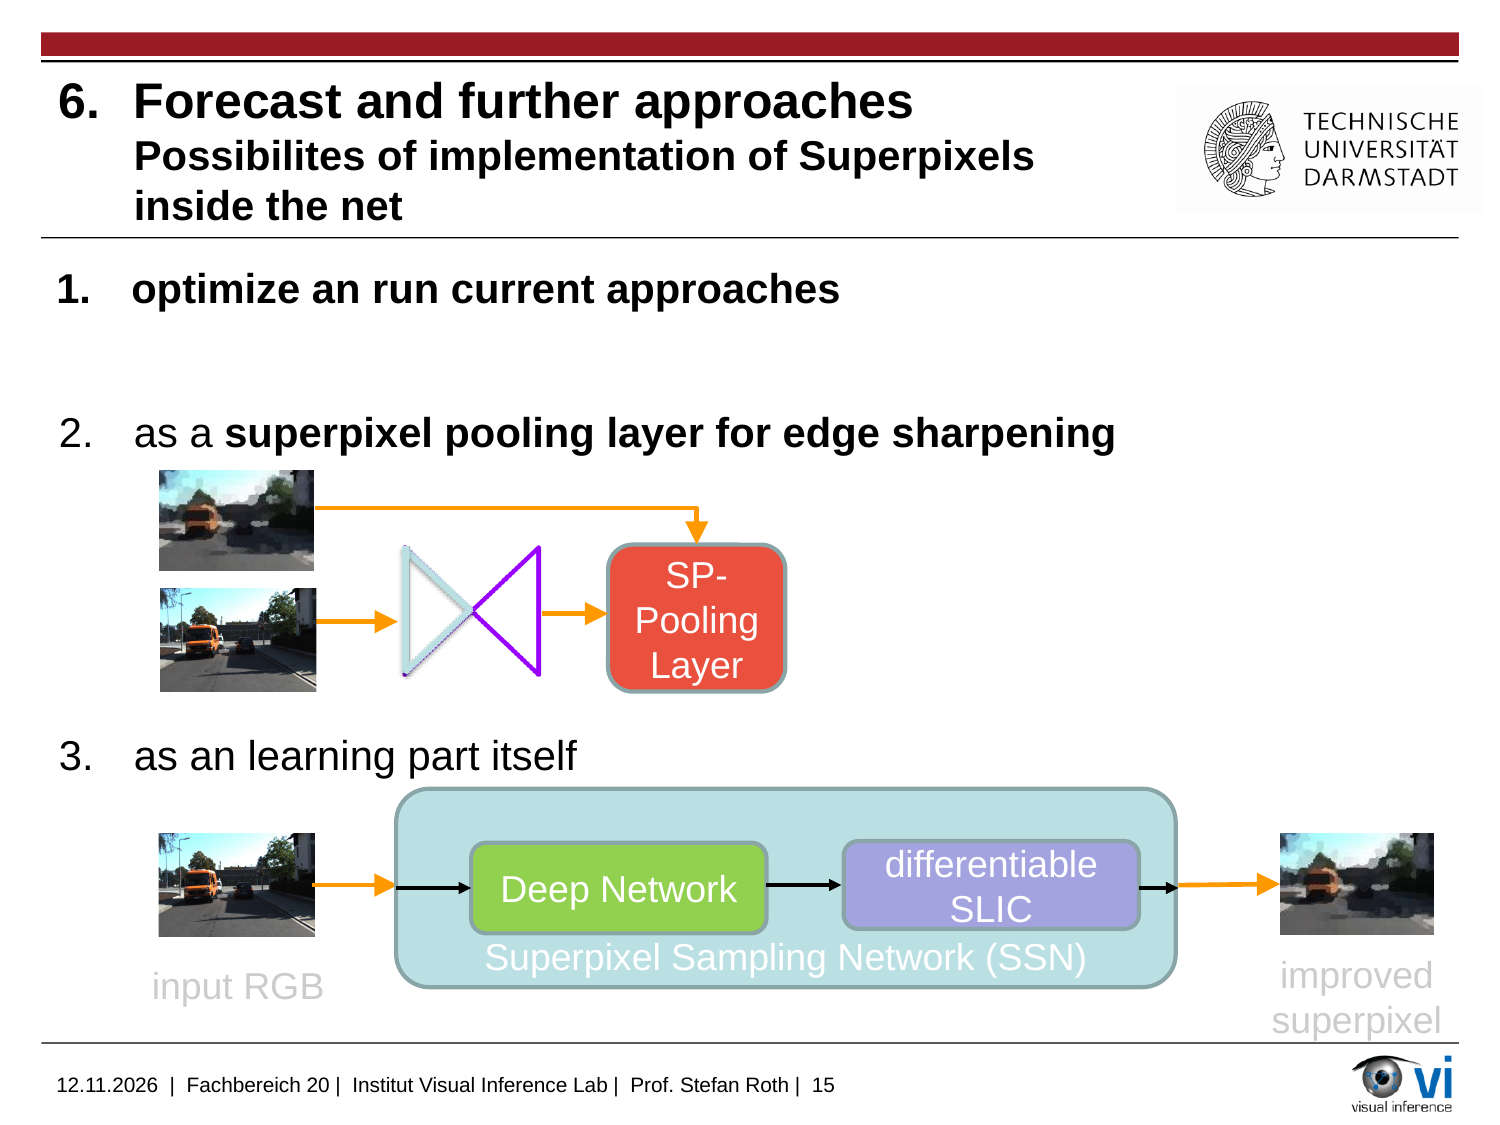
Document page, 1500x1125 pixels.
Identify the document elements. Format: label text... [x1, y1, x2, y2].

text_box Deep Network [468, 840, 769, 936]
picture [159, 470, 314, 571]
title Forecast and further approaches Possibilites of implementation of Superpixels inside the net [58, 79, 1149, 218]
text_box as a superpixel pooling layer for edge sharpening [58, 383, 1326, 465]
picture [397, 557, 543, 684]
text_box Superpixel Sampling Network (SSN) [394, 786, 1178, 886]
picture [158, 833, 315, 937]
text_box optimize an run current approaches [56, 239, 1176, 346]
picture [159, 588, 317, 692]
picture [1351, 1055, 1500, 1112]
text_box SP-Pooling Layer [605, 542, 788, 694]
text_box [314, 507, 697, 557]
text_box Superpixel Sampling Network (SSN) [394, 892, 1178, 990]
picture [1175, 84, 1483, 214]
text_box input RGB [124, 947, 352, 1012]
text_box improved superpixel [1242, 935, 1471, 1000]
picture [1279, 833, 1434, 935]
text_box as an learning part itself [59, 706, 1179, 789]
text_box differentiable SLIC [841, 838, 1142, 932]
